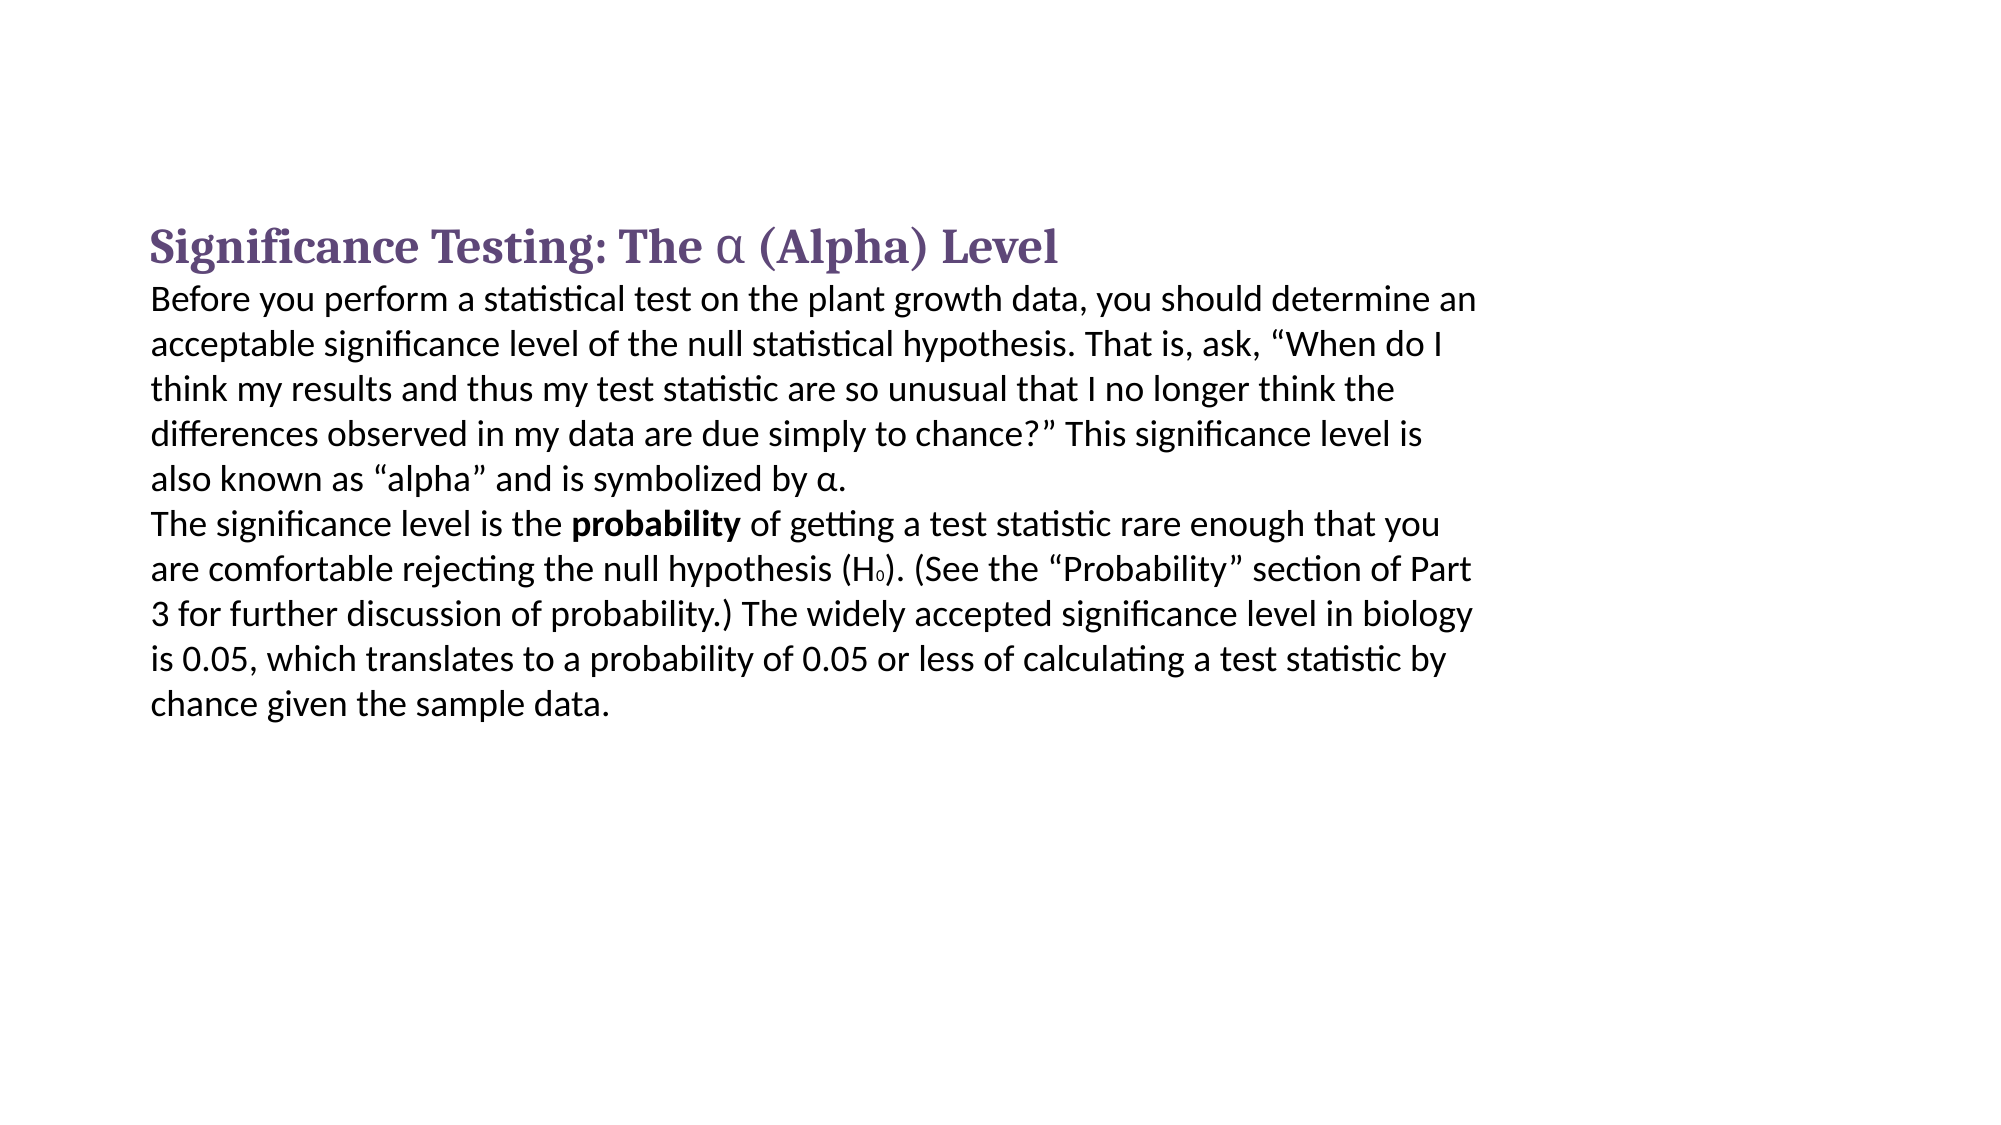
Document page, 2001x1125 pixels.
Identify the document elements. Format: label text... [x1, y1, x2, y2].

text_box Significance Testing: The α (Alpha) Level Before you perform a statistical test on the plant growth data, you should determine an acceptable significance level of the null statistical hypothesis. That is, ask, “When do I think my results and thus my test statistic are so unusual that I no longer think the differences observed in my data are due simply to chance?” This significance level is also known as “alpha” and is symbolized by α. The significance level is the probability of getting a test statistic rare enough that you are comfortable rejecting the null hypothesis (H0). (See the “Probability” section of Part 3 for further discussion of probability.) The widely accepted significance level in biology is 0.05, which translates to a probability of 0.05 or less of calculating a test statistic by chance given the sample data. [135, 206, 1500, 732]
